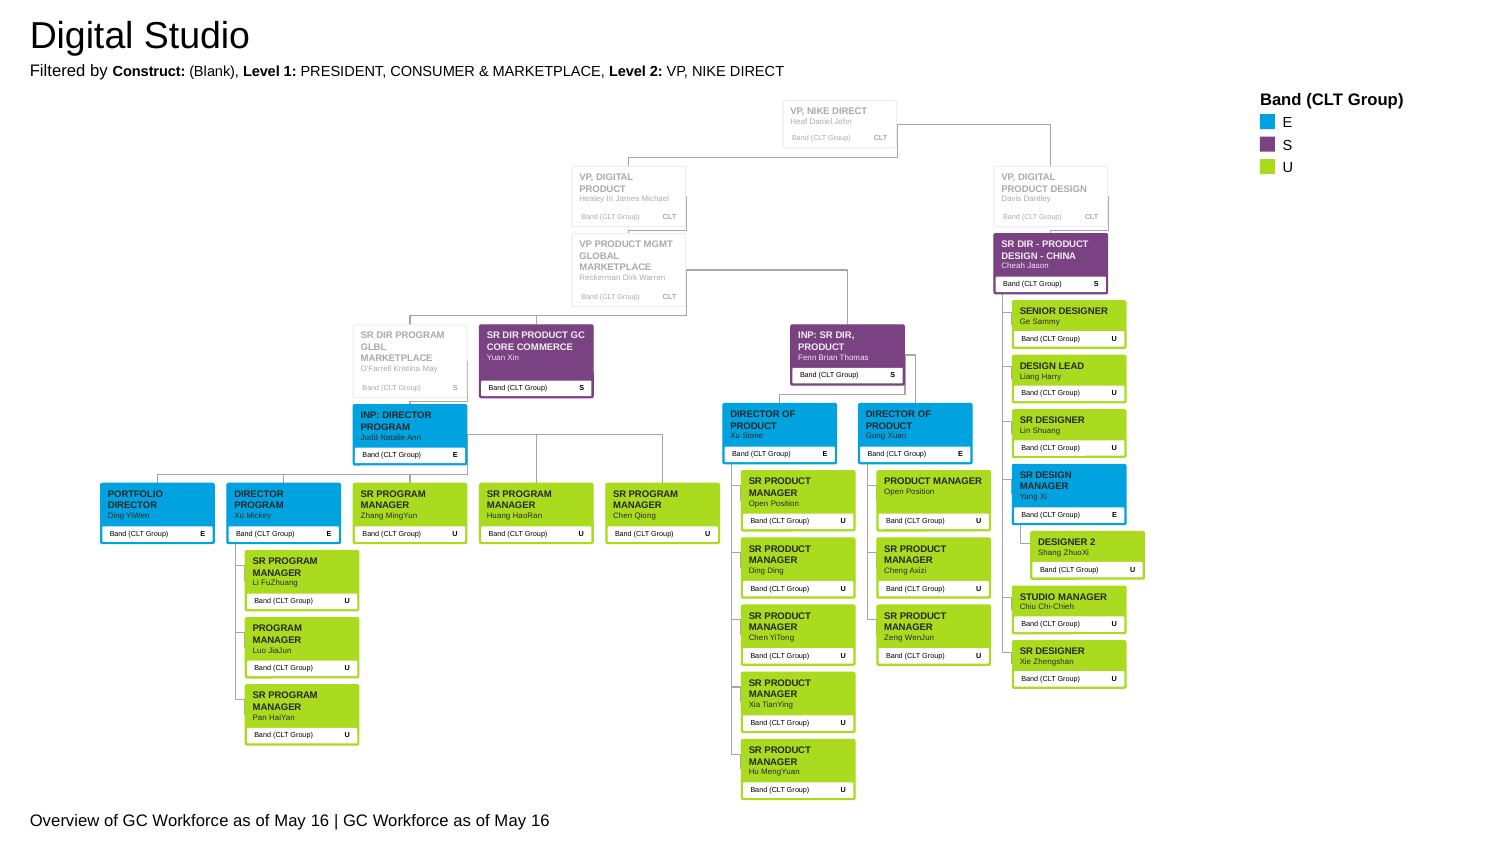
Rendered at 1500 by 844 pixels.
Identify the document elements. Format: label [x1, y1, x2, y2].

text_box [14, 15, 1455, 464]
text_box [993, 233, 1108, 294]
text_box [1012, 640, 1126, 689]
text_box [154, 617, 359, 678]
text_box [583, 604, 991, 666]
text_box [353, 324, 467, 398]
text_box [741, 672, 856, 733]
text_box [14, 809, 1485, 830]
text_box [571, 166, 686, 227]
text_box [782, 100, 897, 148]
text_box [245, 684, 359, 746]
text_box [605, 464, 1193, 544]
text_box [993, 166, 1108, 227]
text_box [741, 739, 856, 800]
text_box [100, 483, 215, 544]
text_box [1259, 89, 1485, 175]
text_box [964, 300, 1126, 349]
text_box [1012, 586, 1126, 634]
text_box [907, 355, 1126, 403]
text_box [1010, 531, 1145, 580]
text_box [188, 206, 686, 611]
text_box [617, 537, 991, 599]
